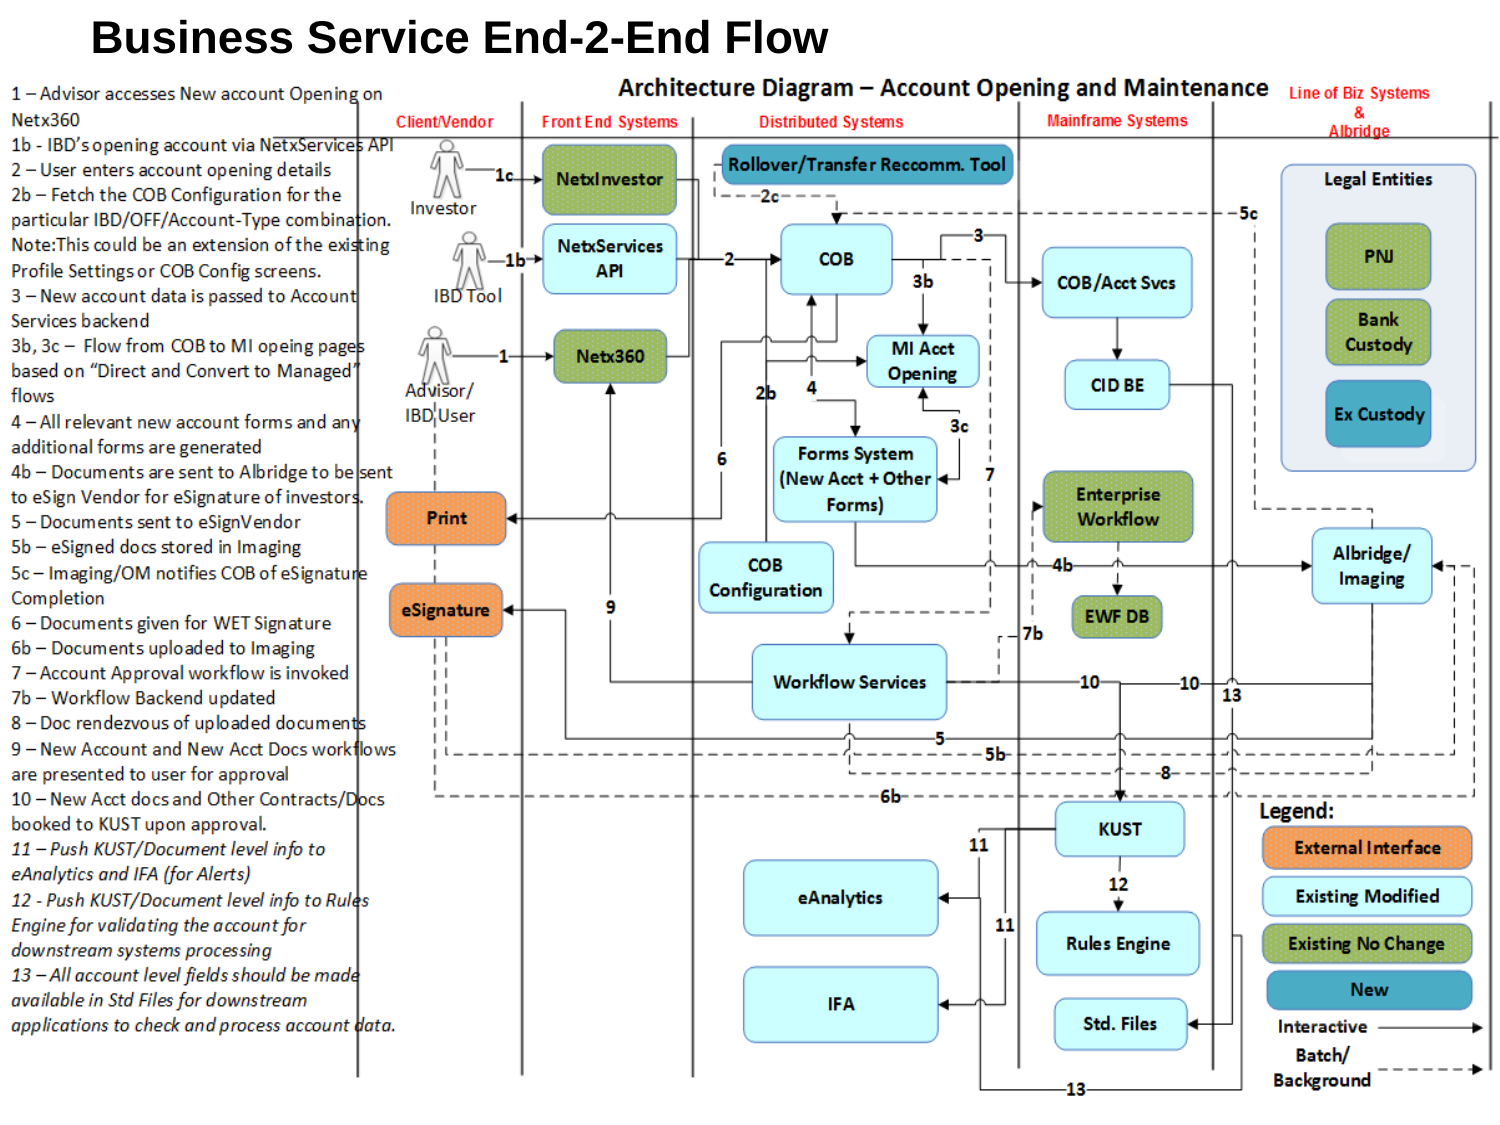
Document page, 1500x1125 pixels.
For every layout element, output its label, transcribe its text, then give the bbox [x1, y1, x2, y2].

title Business Service End-2-End Flow [75, 0, 1425, 60]
picture [0, 62, 1500, 1113]
